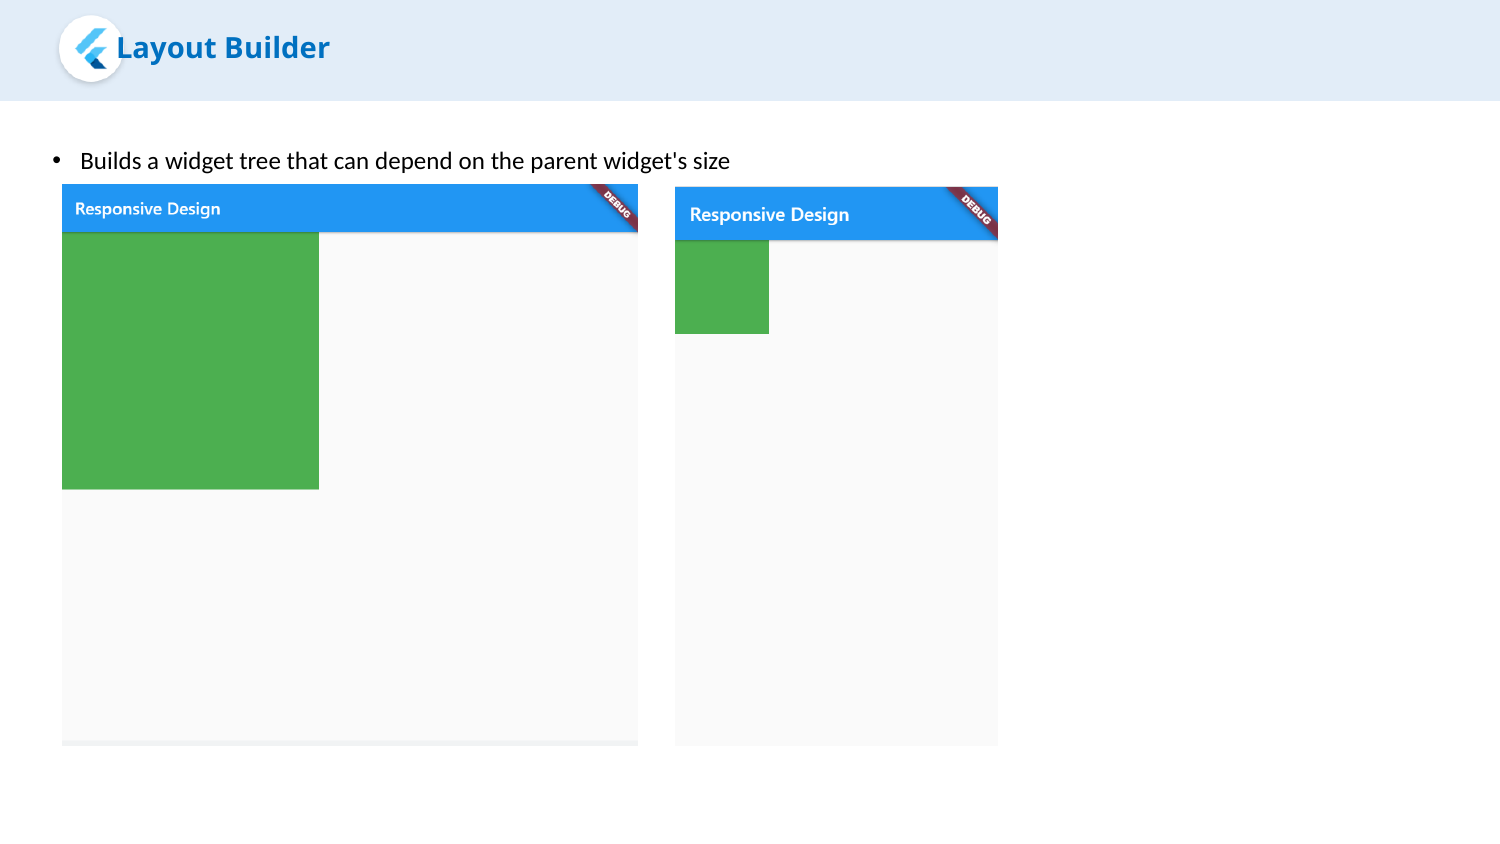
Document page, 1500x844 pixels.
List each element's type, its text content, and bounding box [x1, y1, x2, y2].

text_box Builds a widget tree that can depend on the parent widget's size [37, 122, 1463, 183]
text_box Layout Builder [101, 21, 346, 72]
picture [0, 0, 1500, 844]
